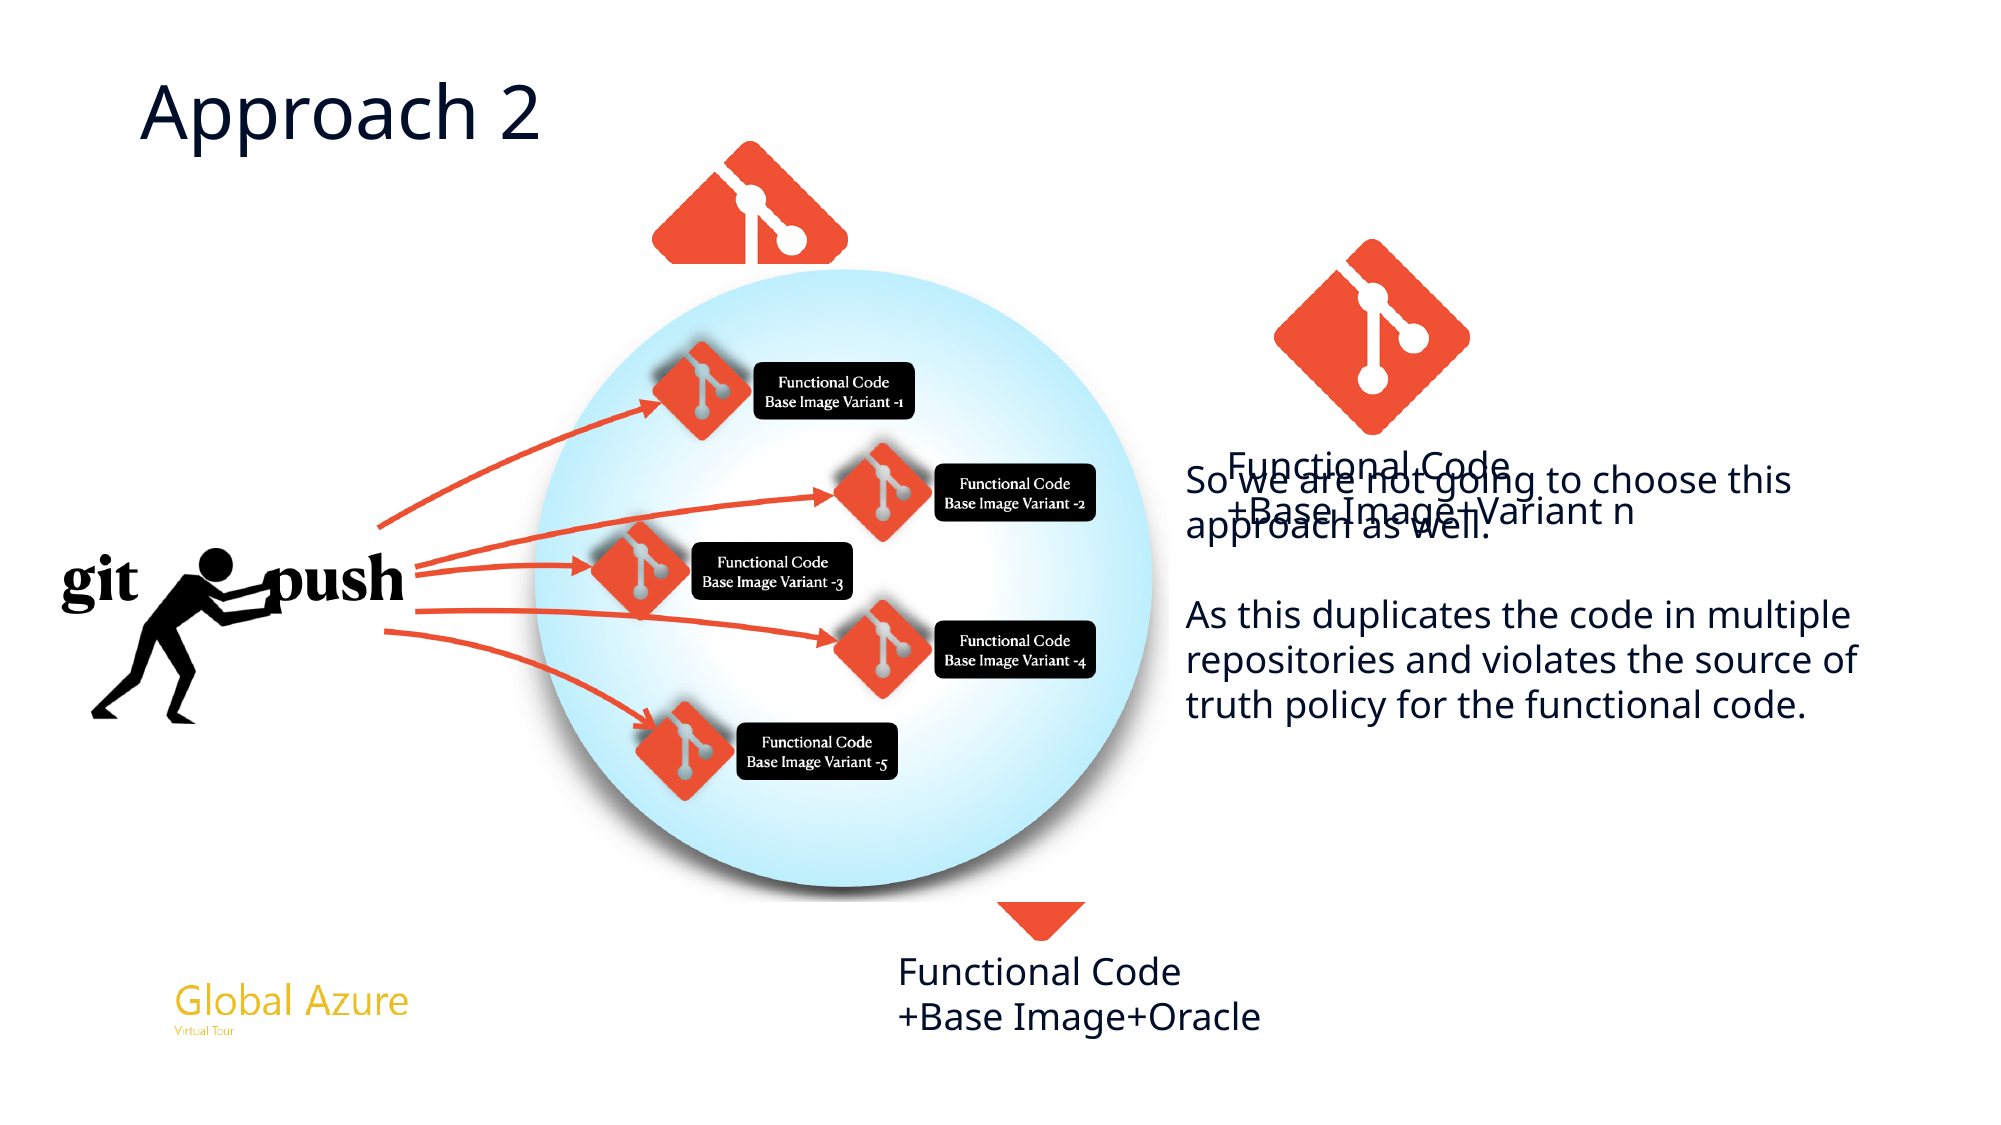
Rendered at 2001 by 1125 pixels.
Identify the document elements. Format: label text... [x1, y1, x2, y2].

picture [49, 264, 1169, 902]
text_box So we are not going to choose this approach as well. As this duplicates the code in multiple repositories and violates the source of truth policy for the functional code. [1170, 448, 1951, 734]
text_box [598, 141, 987, 264]
picture [174, 983, 408, 1035]
text_box Approach 2 [125, 67, 1000, 185]
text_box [889, 744, 1271, 1047]
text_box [1221, 239, 1642, 541]
